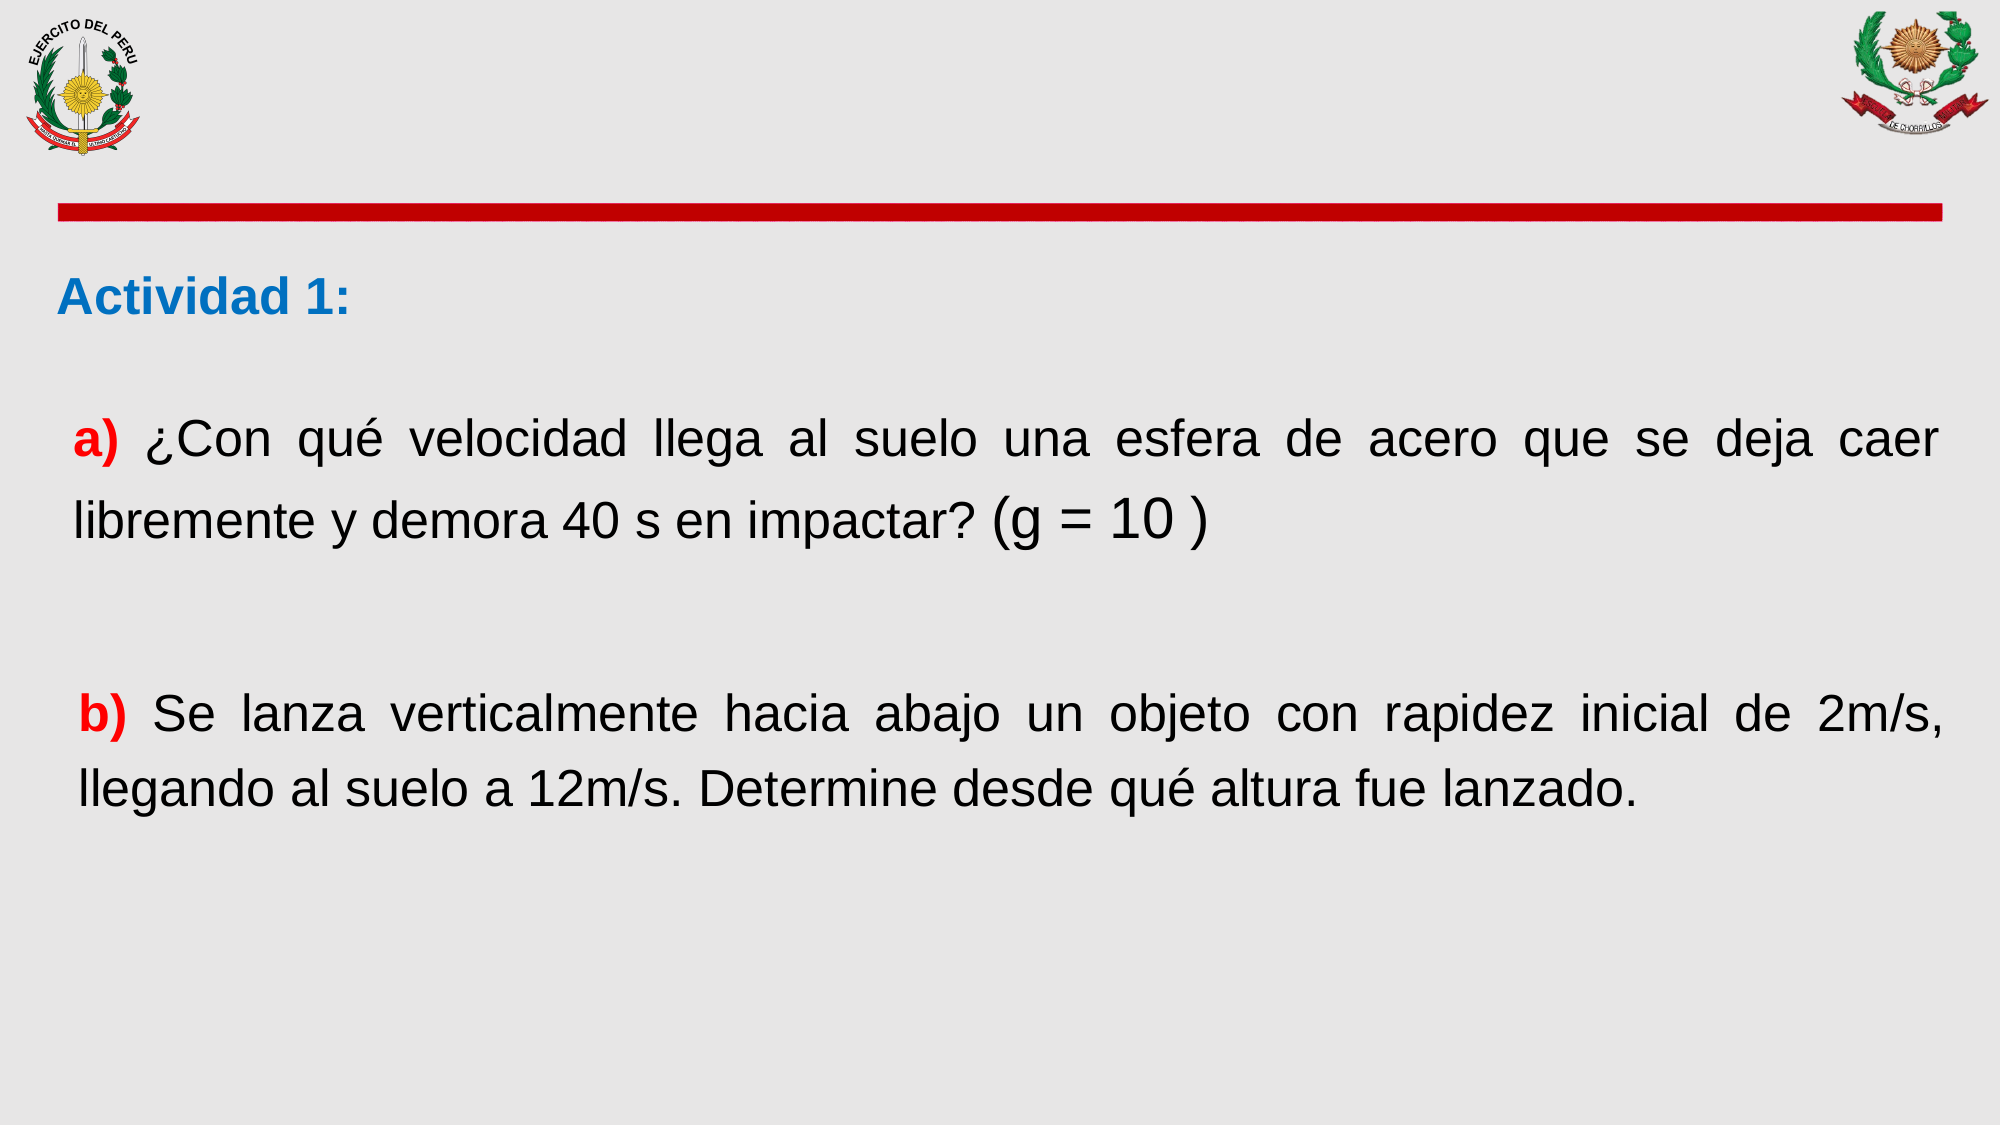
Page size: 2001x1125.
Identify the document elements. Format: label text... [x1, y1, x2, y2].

text_box b) Se lanza verticalmente hacia abajo un objeto con rapidez inicial de 2m/s, llegando al suelo a 12m/s. Determine desde qué altura fue lanzado. [64, 659, 1961, 900]
picture [26, 19, 140, 156]
text_box Actividad 1: [42, 230, 375, 333]
picture [1822, 0, 1999, 146]
